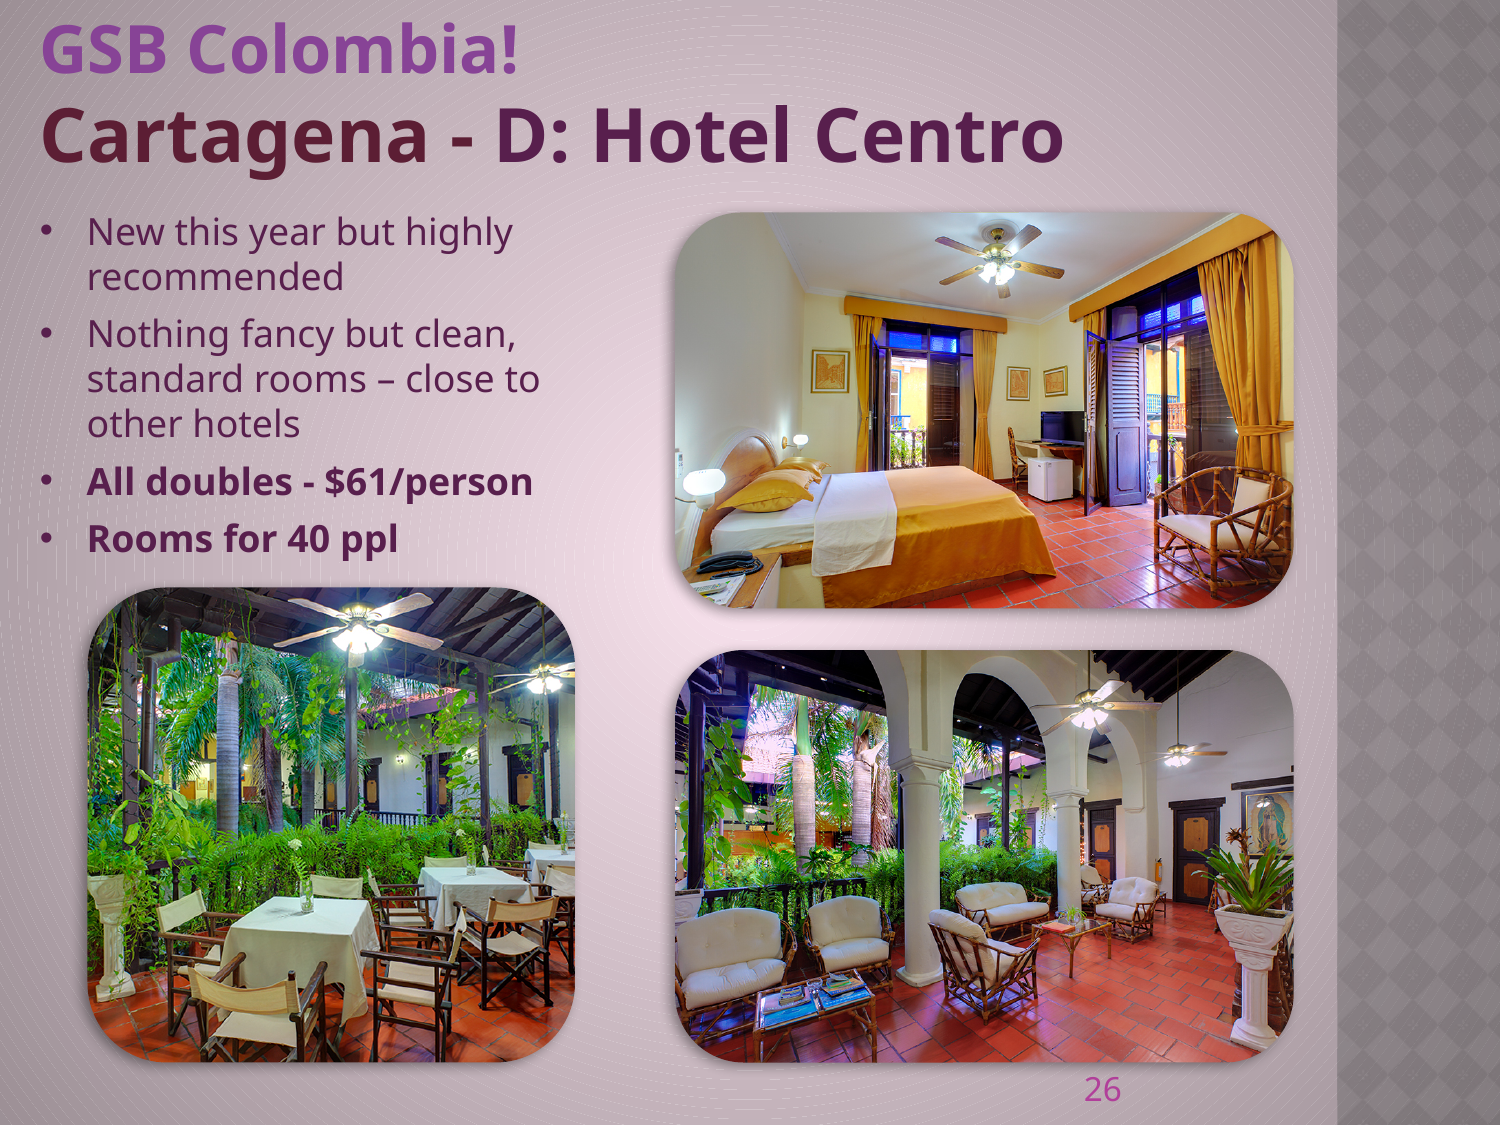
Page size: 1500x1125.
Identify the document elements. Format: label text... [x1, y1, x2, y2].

picture [674, 212, 1295, 609]
picture [674, 649, 1295, 1063]
text_box GSB Colombia! Cartagena - D: Hotel Centro [24, 0, 1500, 945]
slide_number 26 [1025, 1075, 1122, 1113]
picture [87, 587, 576, 1063]
text_box New this year but highly recommended Nothing fancy but clean, standard rooms – close to other hotels All doubles - $61/person Rooms for 40 ppl [24, 200, 650, 800]
